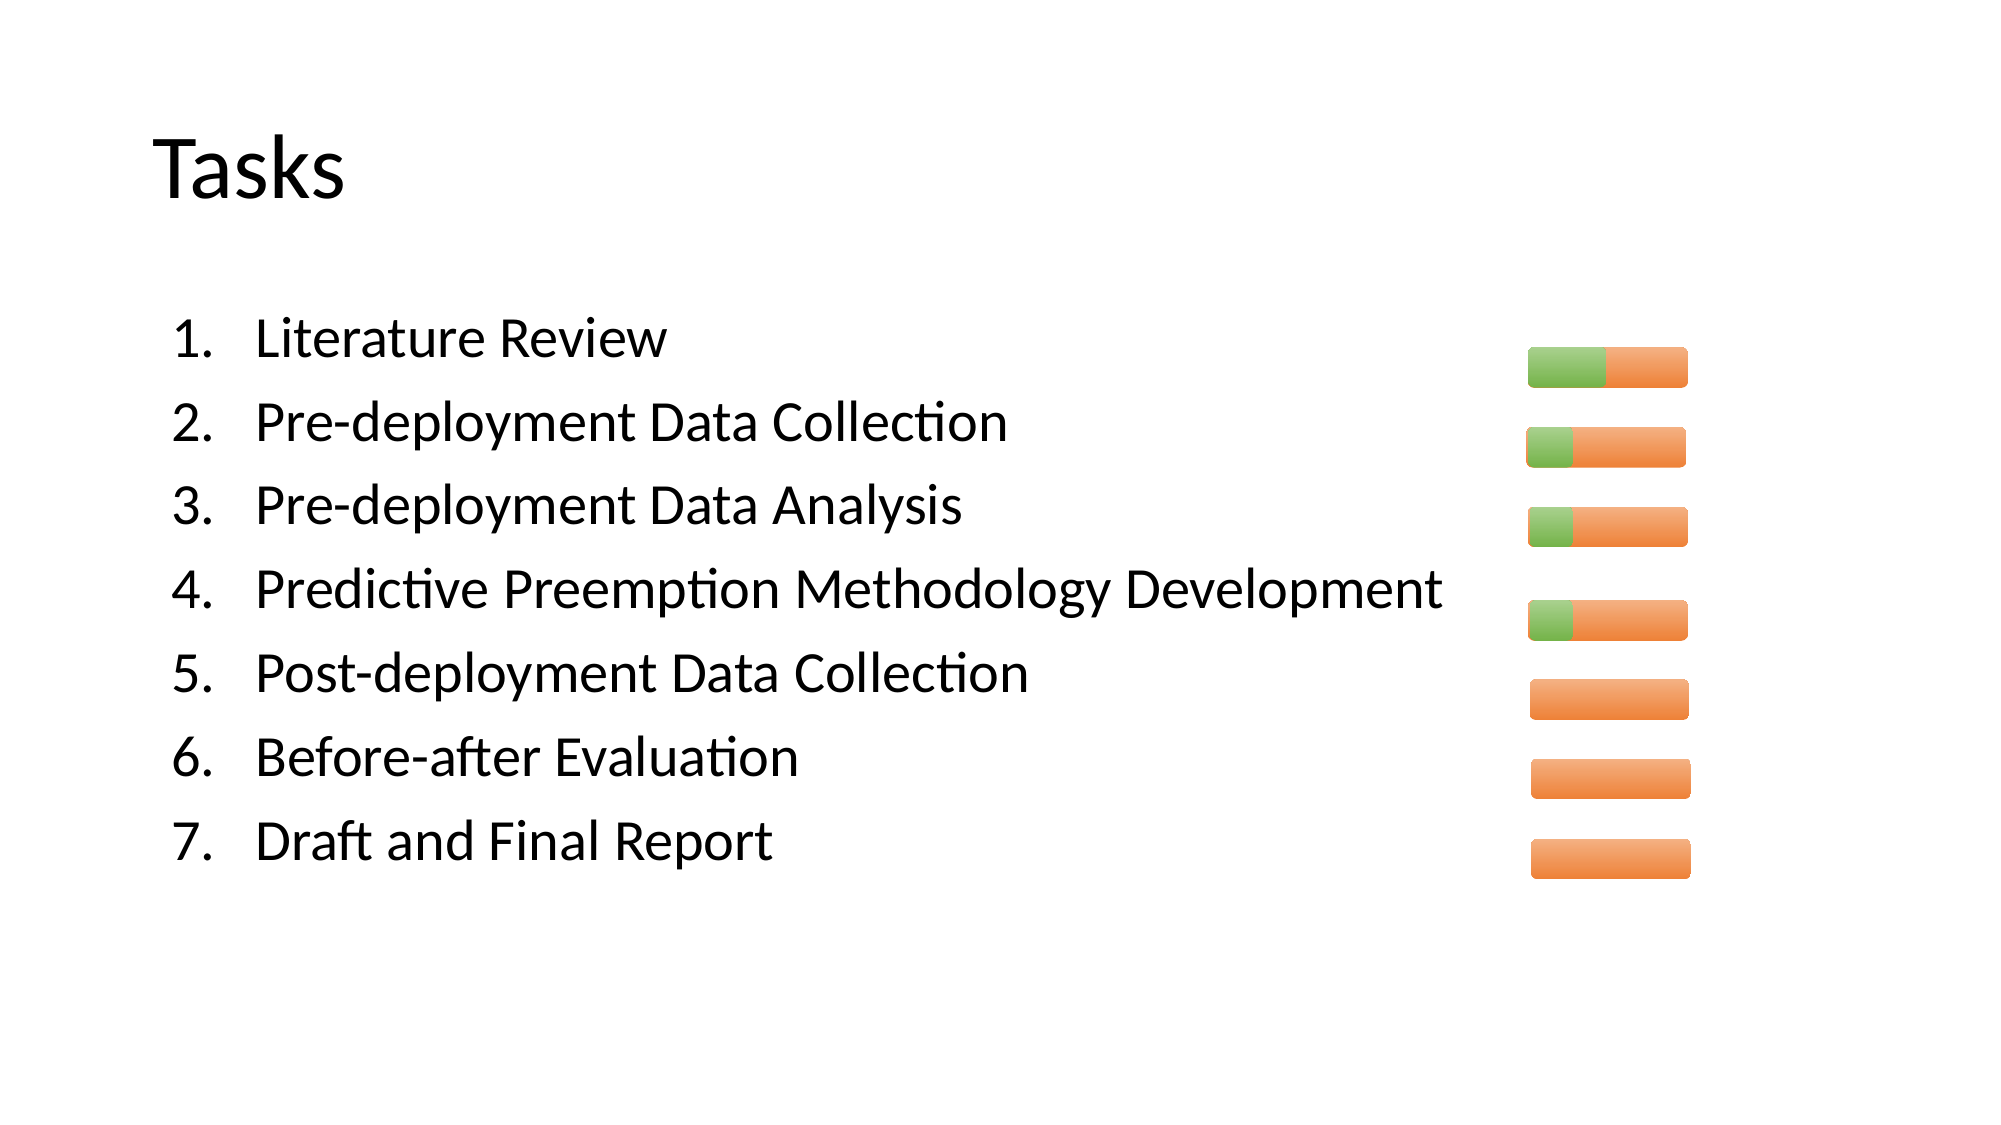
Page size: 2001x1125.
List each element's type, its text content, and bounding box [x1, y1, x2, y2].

text_box [1529, 600, 1574, 641]
text_box [1527, 346, 1607, 388]
text_box [1529, 679, 1690, 721]
text_box [1570, 600, 1688, 641]
list Literature Review Pre-deployment Data Collection Pre-deployment Data Analysis Predictive Preemption Methodology Development Post-deployment Data Collection Before-after Evaluation Draft and Final Report [137, 299, 1863, 1014]
text_box [1531, 758, 1692, 800]
title Tasks [137, 59, 1863, 278]
text_box [1529, 506, 1574, 548]
text_box [1567, 426, 1687, 468]
text_box [1568, 506, 1688, 548]
text_box [1531, 838, 1692, 880]
text_box [1534, 347, 1688, 389]
text_box [1527, 426, 1574, 468]
